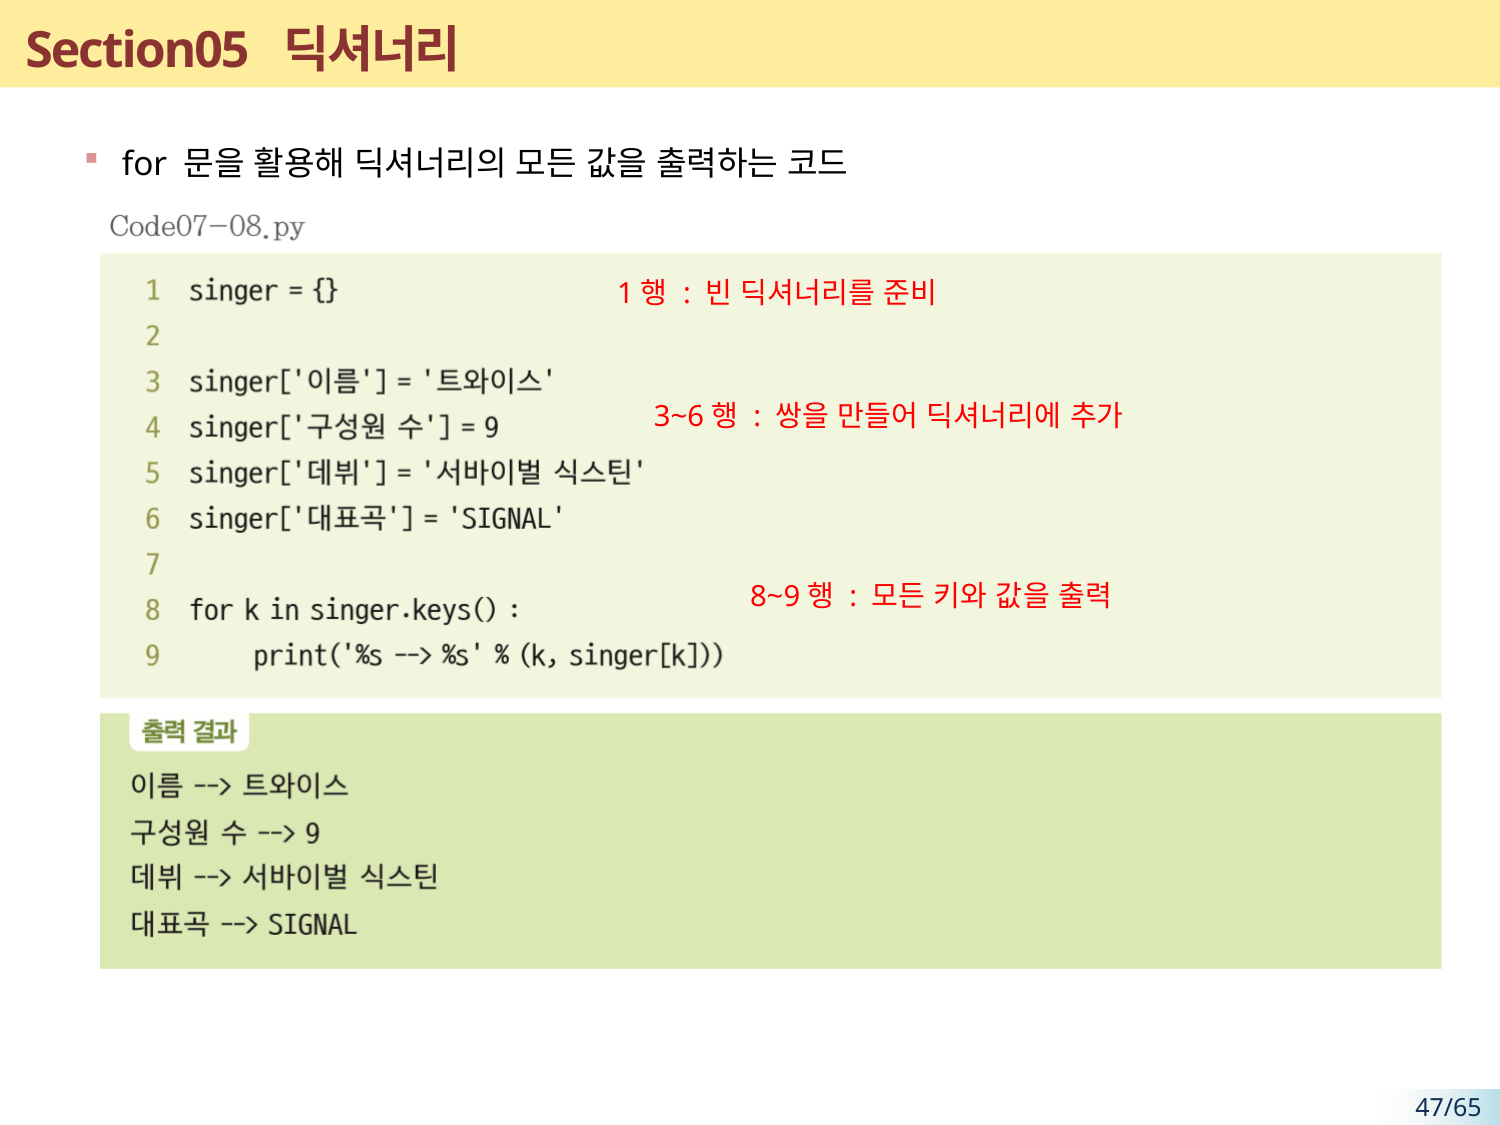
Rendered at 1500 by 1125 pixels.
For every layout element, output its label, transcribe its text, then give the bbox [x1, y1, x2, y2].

picture [96, 200, 1445, 973]
list for 문을 활용해 딕셔너리의 모든 값을 출력하는 코드 [10, 126, 1481, 1057]
title Section05 딕셔너리 [10, 8, 1288, 87]
